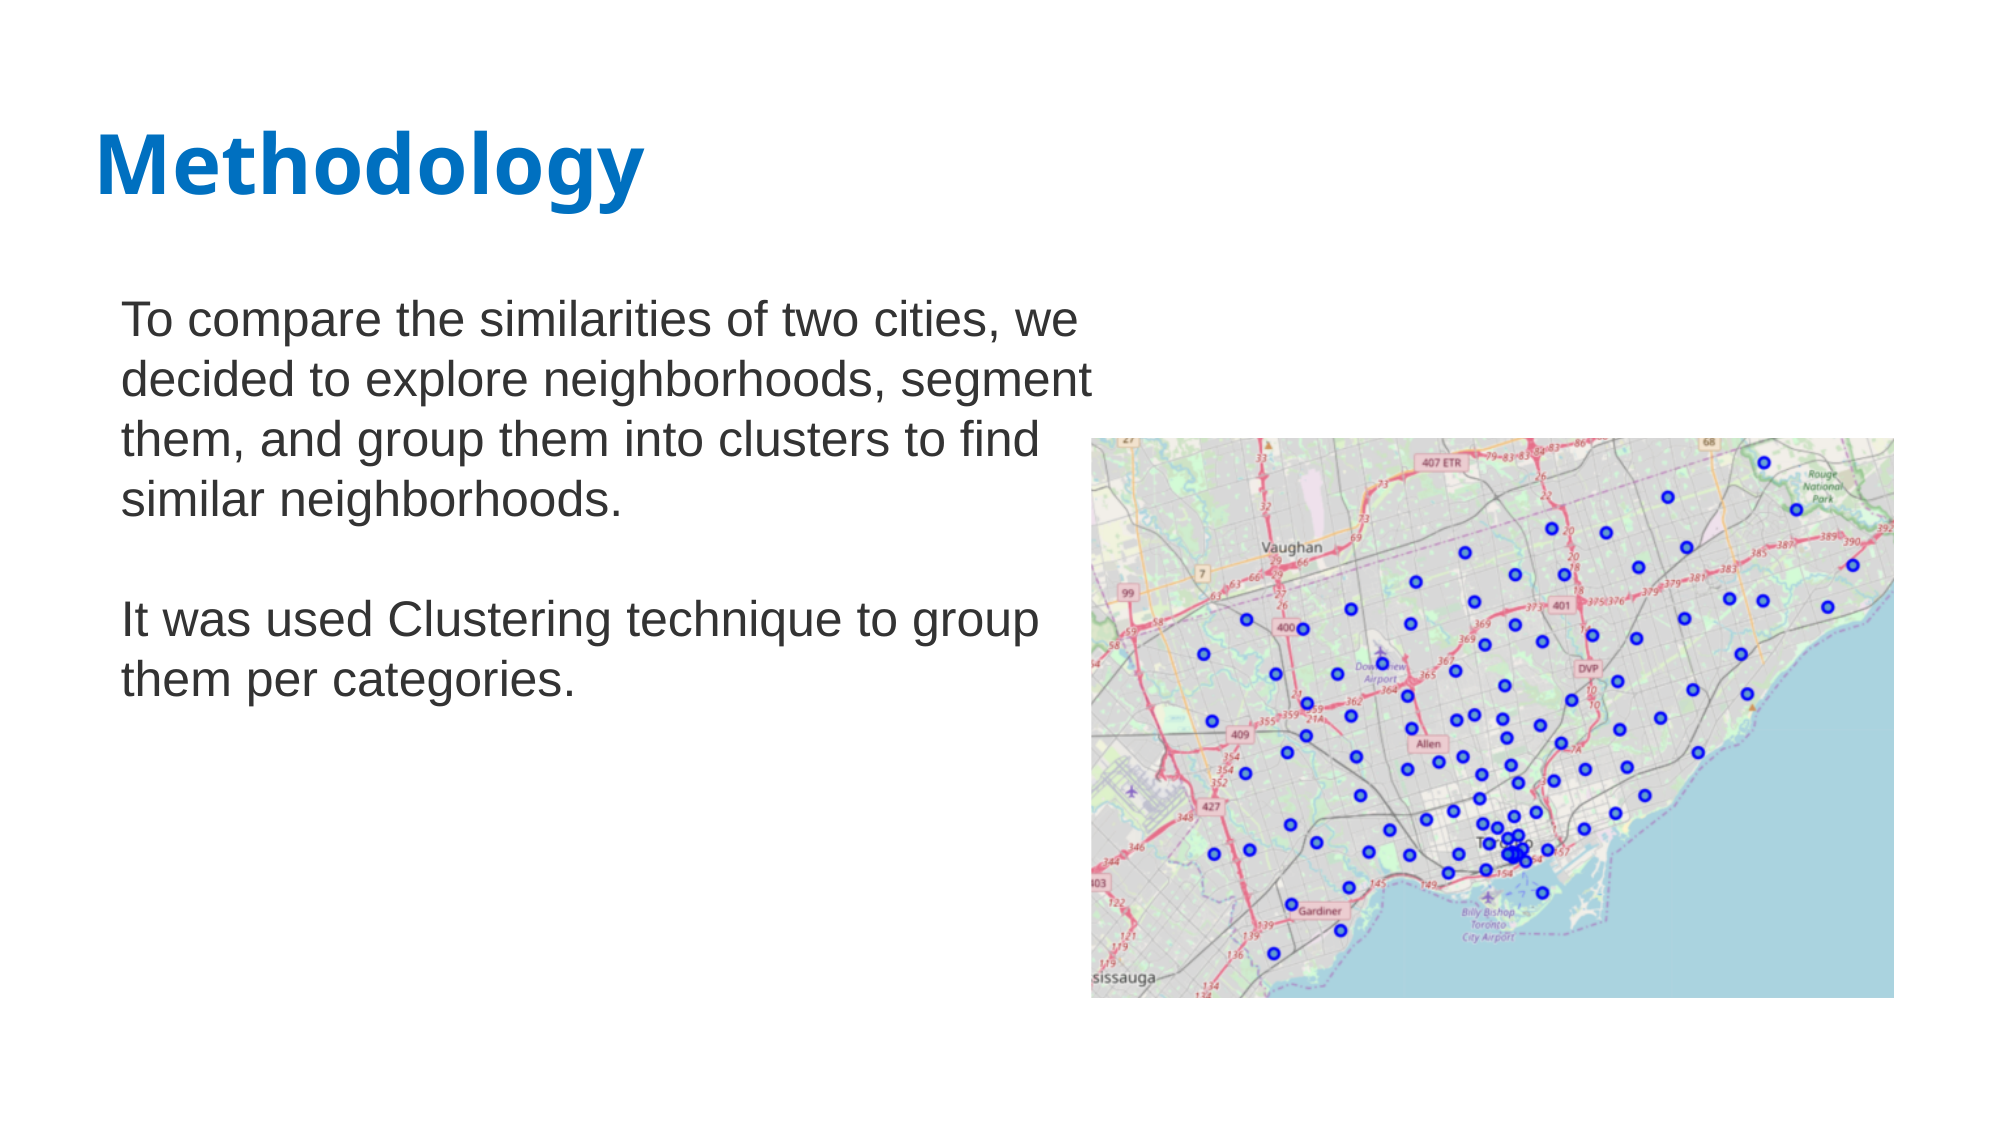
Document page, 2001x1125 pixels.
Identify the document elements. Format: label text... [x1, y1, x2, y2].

text_box Methodology [79, 104, 661, 219]
text_box To compare the similarities of two cities, we decided to explore neighborhoods, segment them, and group them into clusters to find similar neighborhoods. It was used Clustering technique to group them per categories. [106, 278, 1148, 714]
picture [1091, 438, 1894, 998]
